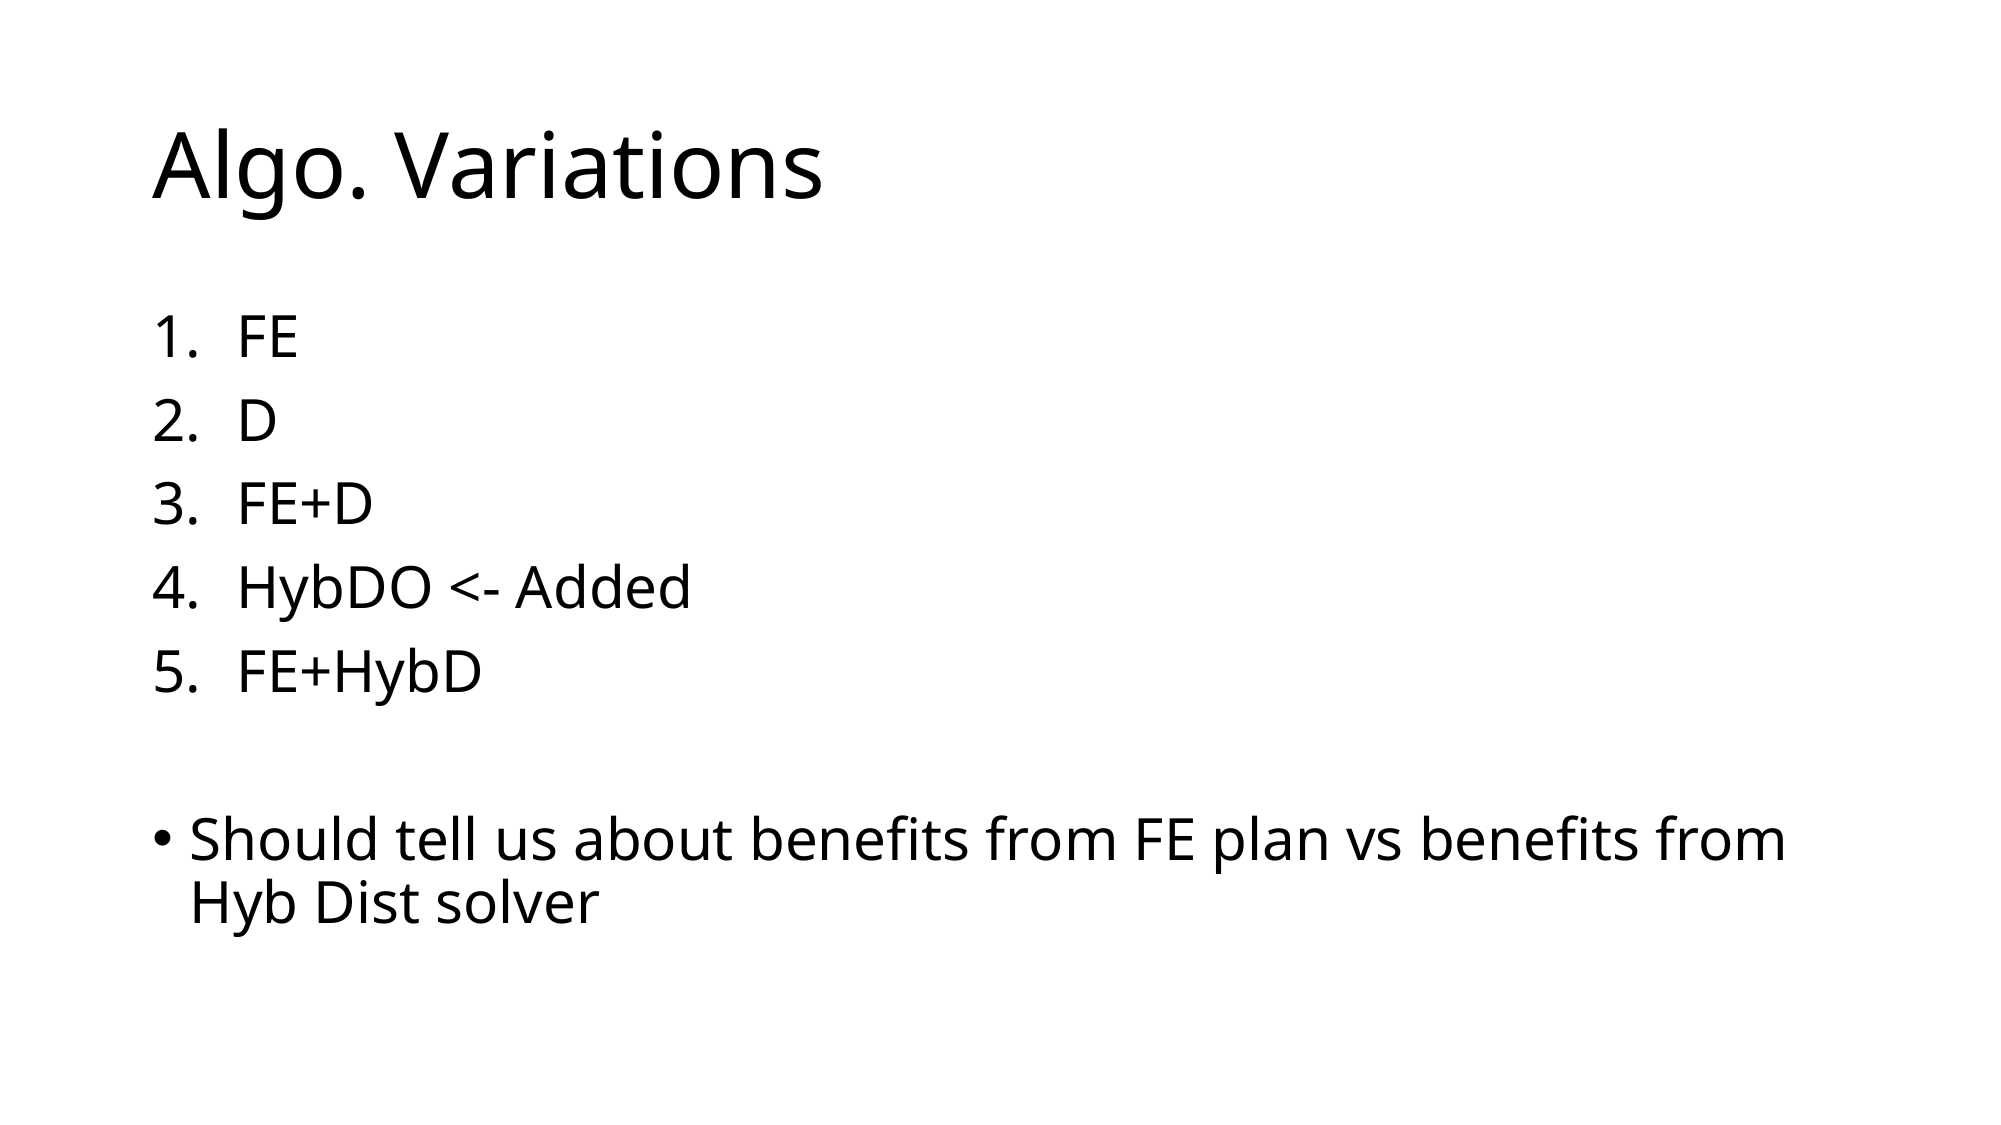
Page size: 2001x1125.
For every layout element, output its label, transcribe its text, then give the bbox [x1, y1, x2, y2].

list FE D FE+D HybDO <- Added FE+HybD Should tell us about benefits from FE plan vs benefits from Hyb Dist solver [137, 299, 1863, 1014]
title Algo. Variations [137, 59, 1863, 278]
